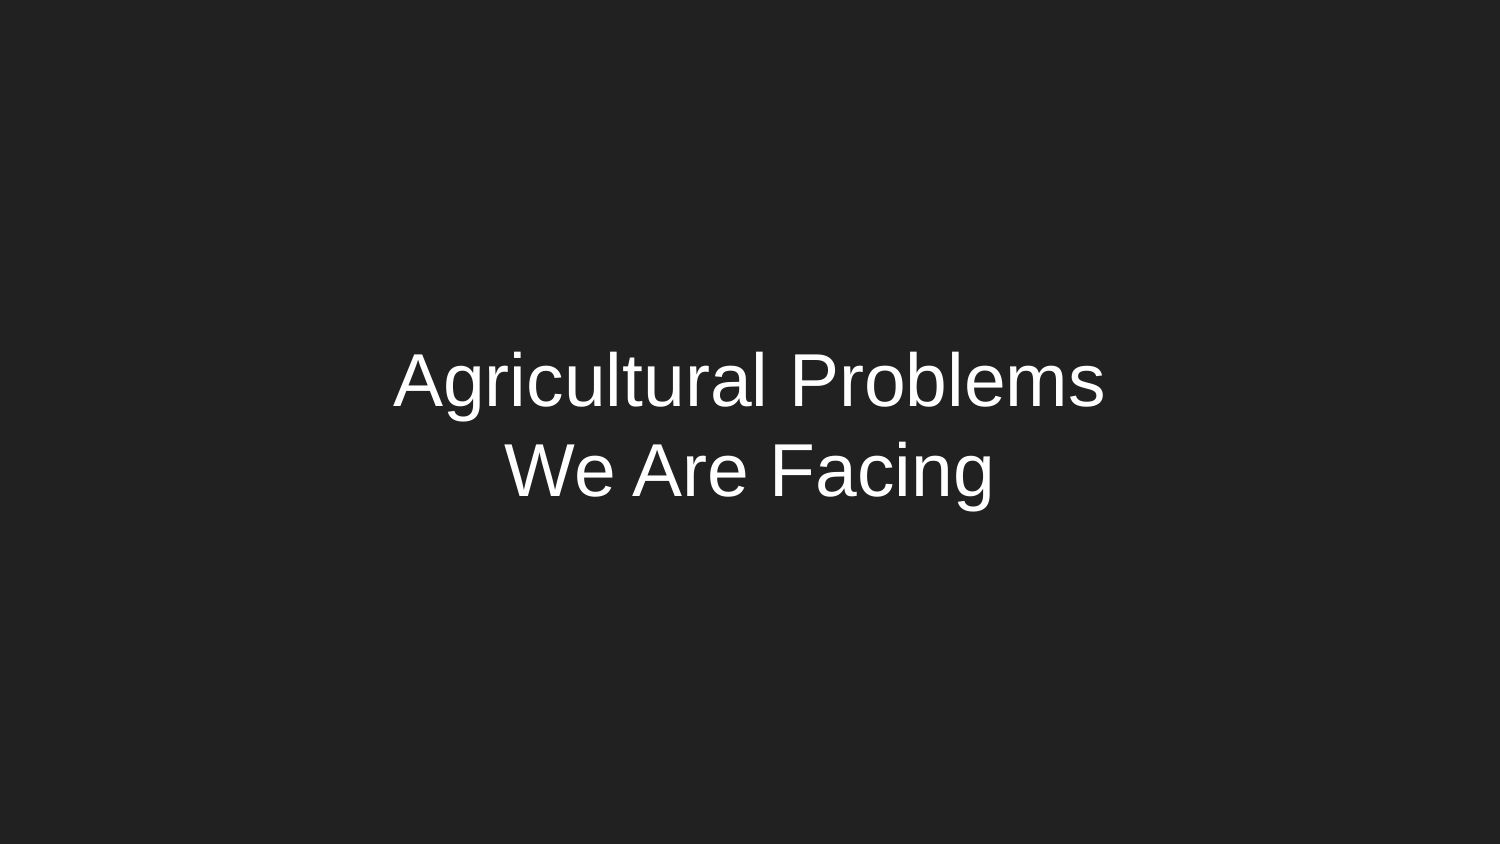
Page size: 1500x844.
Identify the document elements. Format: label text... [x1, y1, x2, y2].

text_box Agricultural Problems We Are Facing [51, 352, 1449, 491]
